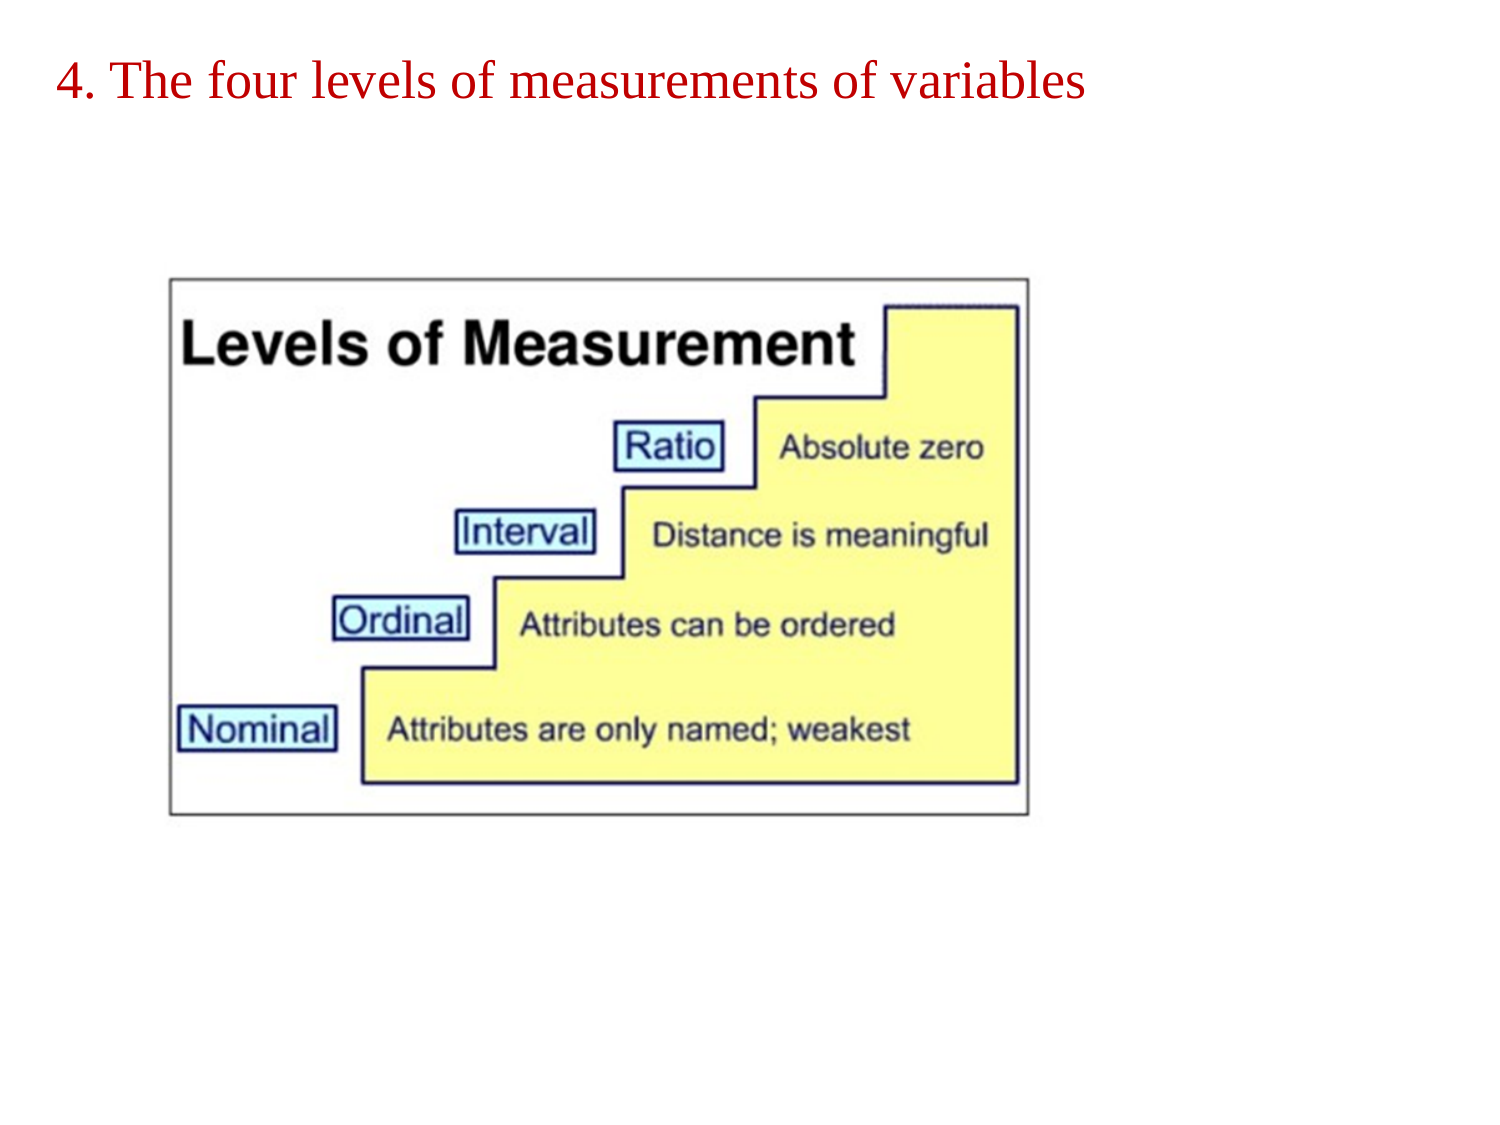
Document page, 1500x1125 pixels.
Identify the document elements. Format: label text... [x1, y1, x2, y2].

picture [137, 187, 1057, 879]
text_box 4. The four levels of measurements of variables [41, 37, 1431, 118]
